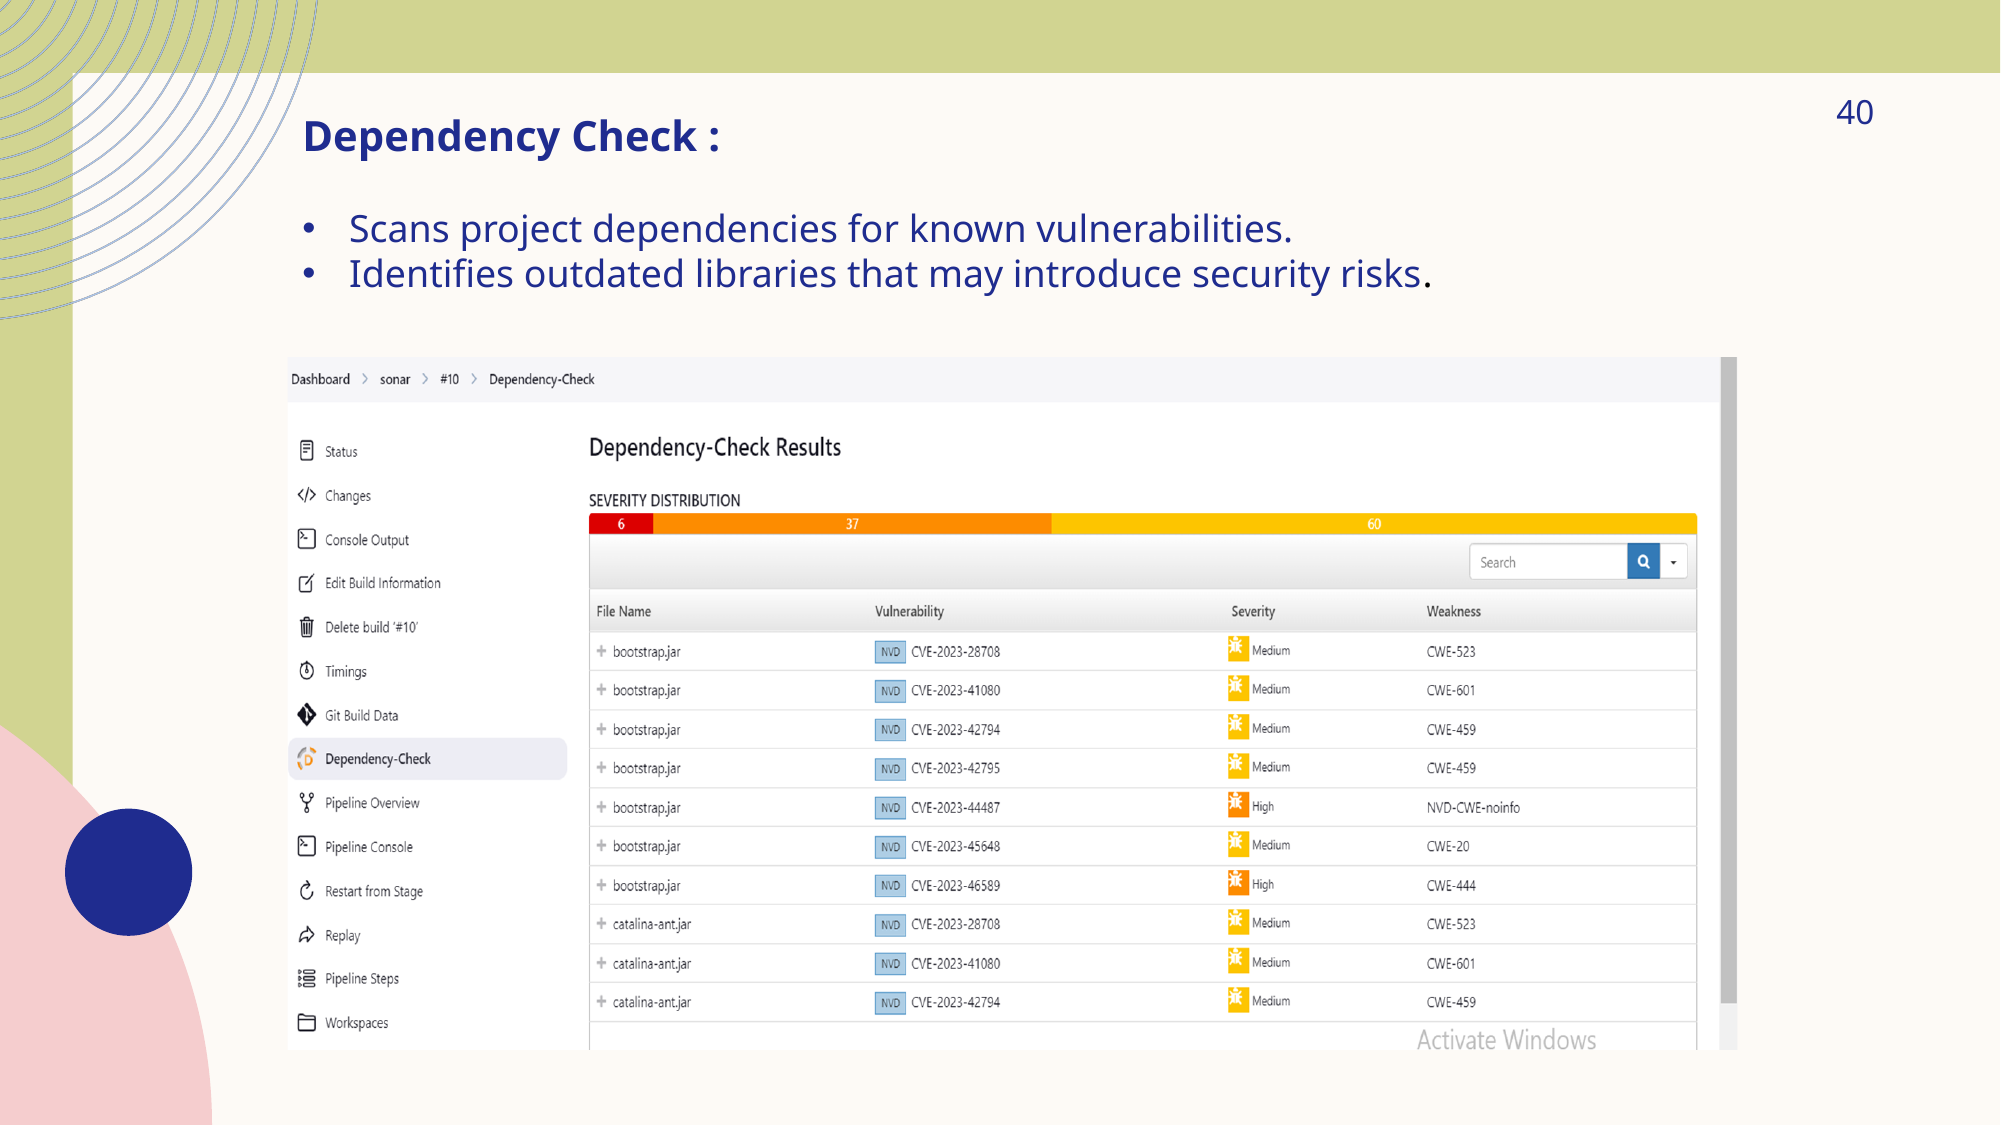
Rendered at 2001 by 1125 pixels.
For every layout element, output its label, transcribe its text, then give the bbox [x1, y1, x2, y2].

picture [0, 0, 2001, 785]
slide_number 40 [1712, 75, 1875, 153]
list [287, 357, 1738, 1050]
text_box Dependency Check : Scans project dependencies for known vulnerabilities. Identifies outdated libraries that may introduce security risks. [287, 102, 1535, 303]
